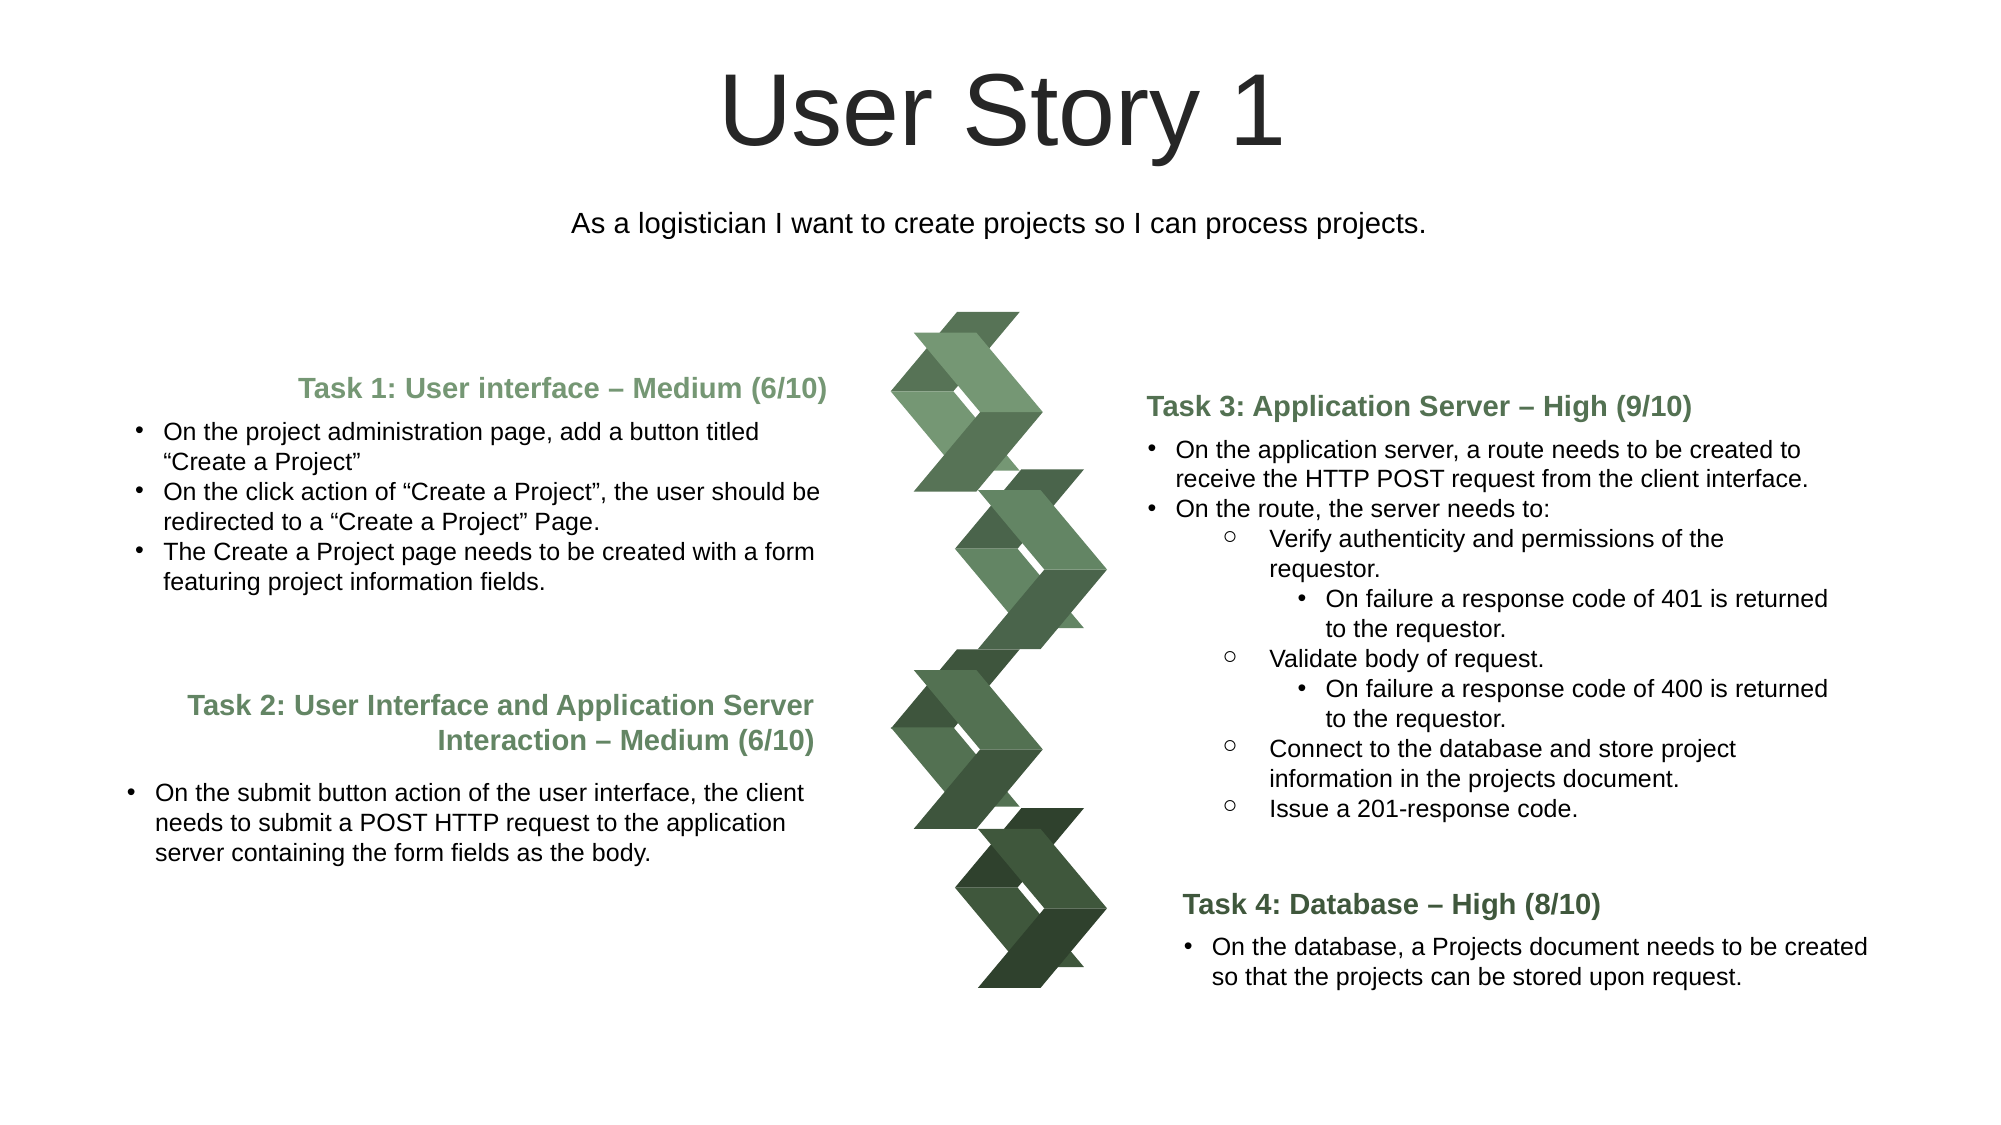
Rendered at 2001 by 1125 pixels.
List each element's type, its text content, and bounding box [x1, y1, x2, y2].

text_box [890, 311, 1107, 988]
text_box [1131, 380, 1856, 865]
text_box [1167, 877, 1887, 999]
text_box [110, 679, 830, 906]
text_box As a logistician I want to create projects so I can process projects. [432, 196, 1568, 247]
list User Story 1 [53, 55, 1952, 175]
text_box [119, 362, 844, 635]
